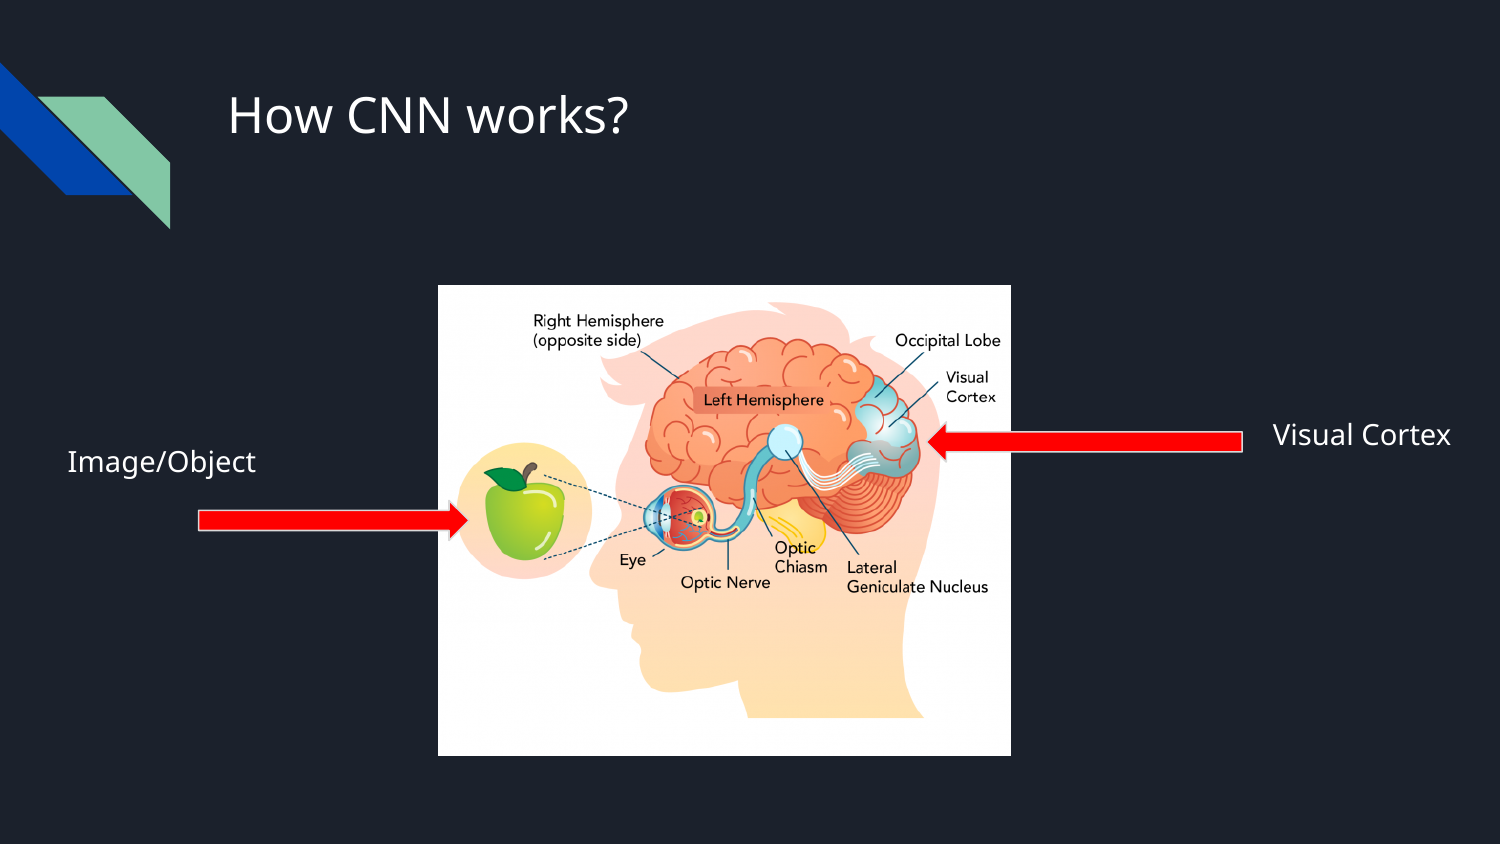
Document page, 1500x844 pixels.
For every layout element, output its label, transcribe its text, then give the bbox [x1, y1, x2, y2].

text_box Image/Object [52, 427, 286, 493]
text_box [1016, 431, 1243, 452]
picture [438, 285, 1012, 756]
text_box [198, 510, 433, 531]
text_box Visual Cortex [1257, 401, 1492, 467]
title How CNN works? [212, 64, 1368, 215]
